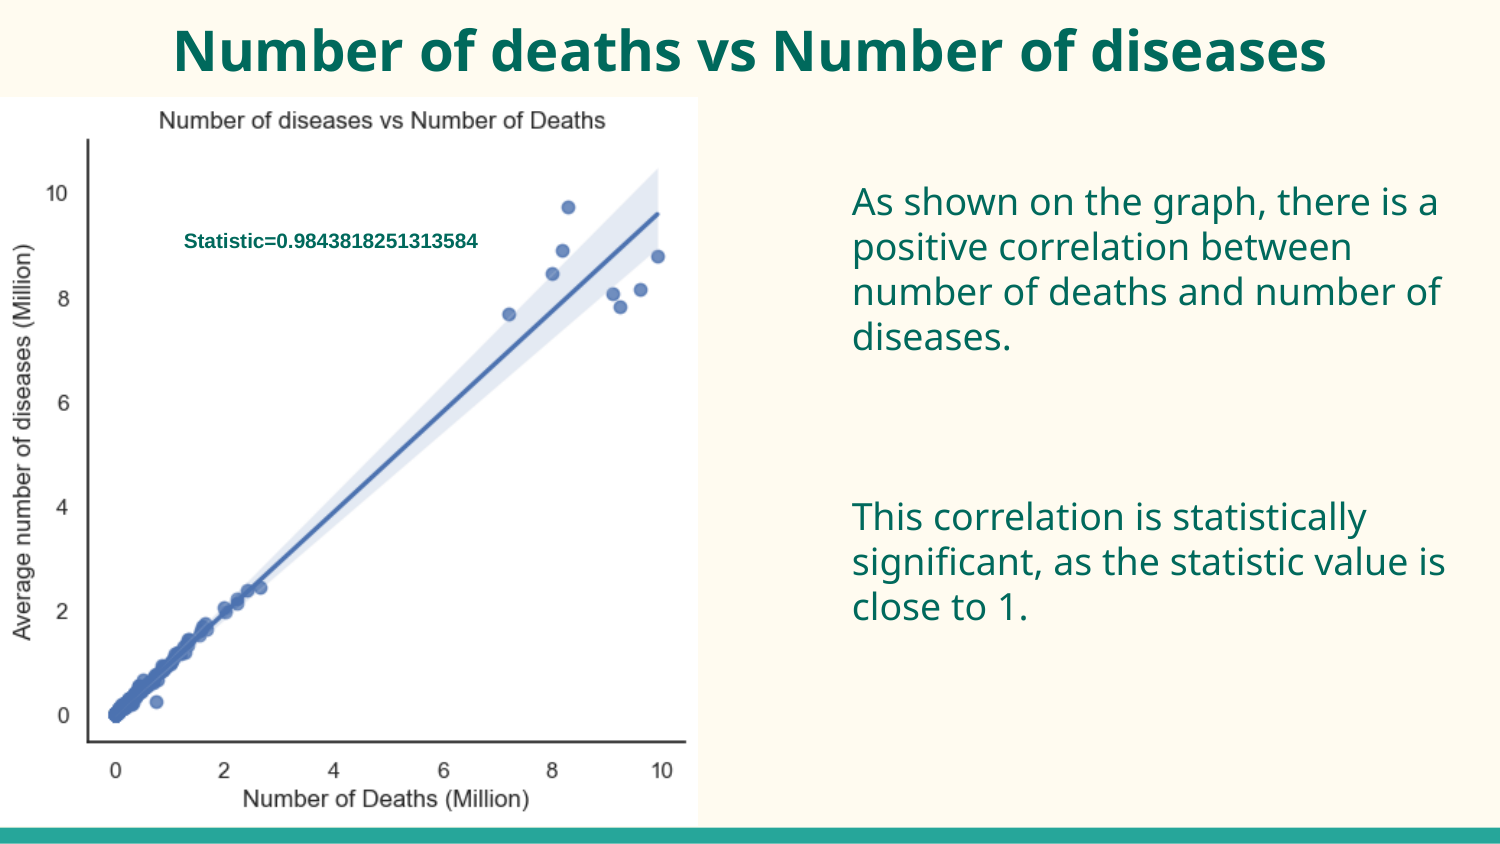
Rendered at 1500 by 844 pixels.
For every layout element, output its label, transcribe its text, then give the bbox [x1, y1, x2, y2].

text_box As shown on the graph, there is a positive correlation between number of deaths and number of diseases. This correlation is statistically significant, as the statistic value is close to 1. [836, 163, 1500, 797]
text_box Number of deaths vs Number of diseases [0, 0, 1500, 148]
picture [0, 97, 699, 827]
